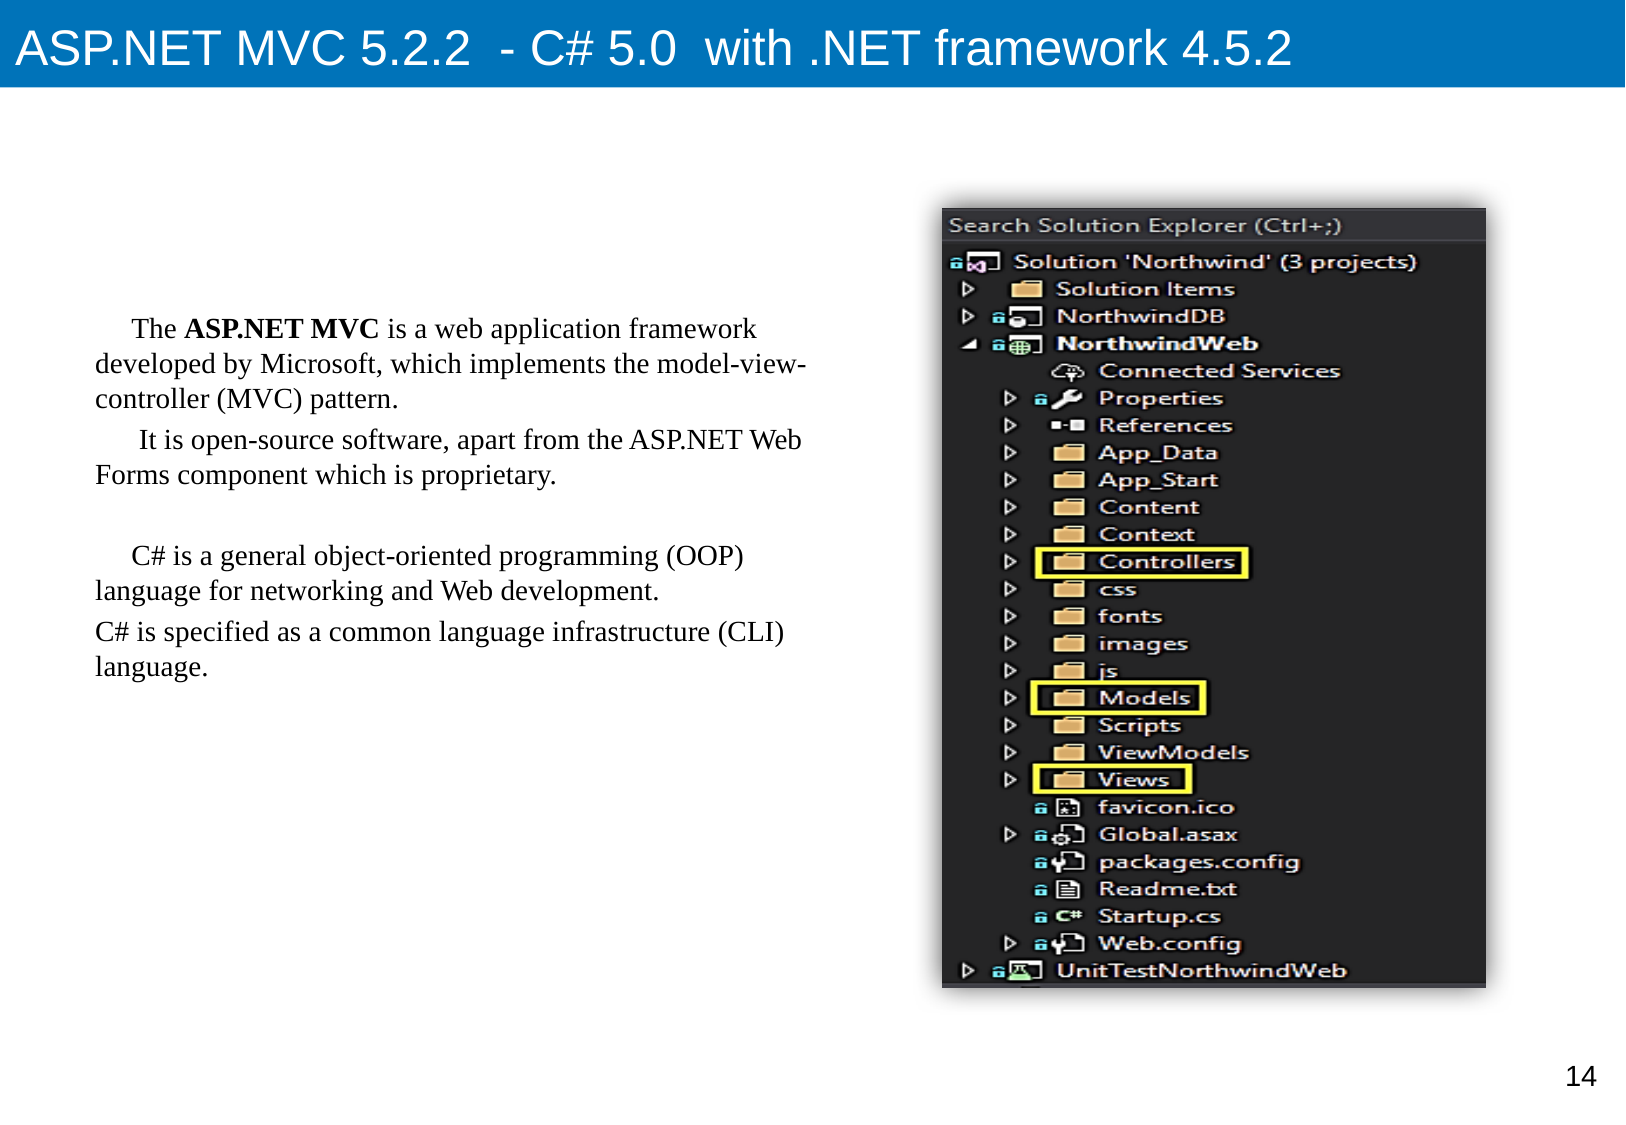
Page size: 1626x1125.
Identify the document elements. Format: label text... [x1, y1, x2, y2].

list The ASP.NET MVC is a web application framework developed by Microsoft, which implements the model-view-controller (MVC) pattern. It is open-source software, apart from the ASP.NET Web Forms component which is proprietary. C# is a general object-oriented programming (OOP) language for networking and Web development. C# is specified as a common language infrastructure (CLI) language. [80, 301, 860, 858]
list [942, 207, 1487, 988]
title ASP.NET MVC 5.2.2 - C# 5.0 with .NET framework 4.5.2 [0, 0, 1463, 90]
slide_number 14 [1233, 1049, 1613, 1113]
